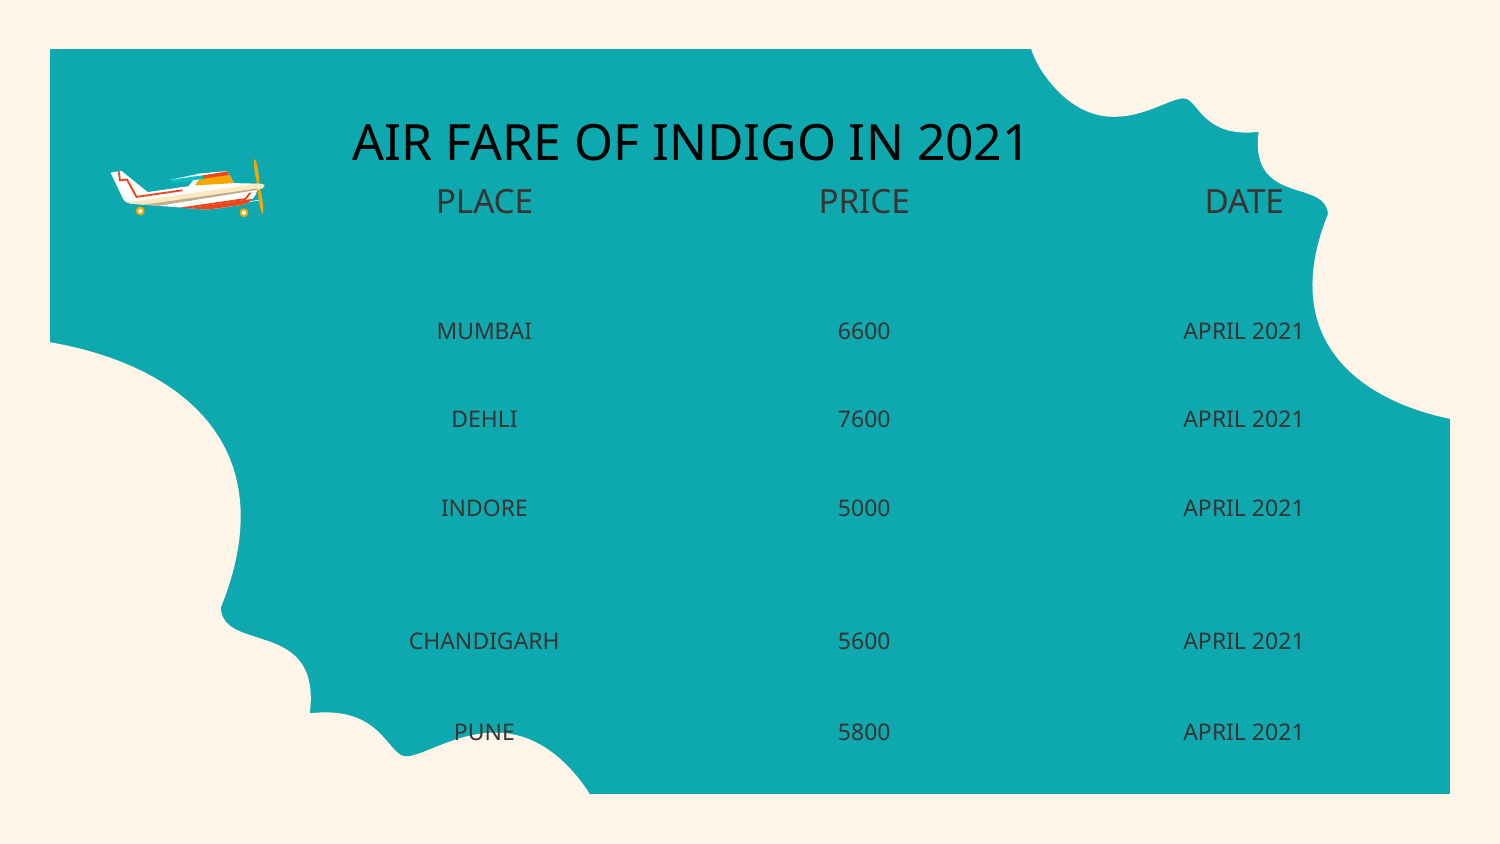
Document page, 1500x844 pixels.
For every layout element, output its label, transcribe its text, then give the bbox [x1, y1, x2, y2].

table_cell APRIL 2021 [1054, 664, 1434, 755]
table_cell PUNE [295, 664, 674, 755]
text_box AIR FARE OF INDIGO IN 2021 [266, 99, 1118, 178]
table_cell 5000 [674, 441, 1054, 573]
table_cell 5800 [674, 664, 1054, 755]
table_cell MUMBAI [295, 264, 674, 352]
table_header DATE [1054, 175, 1434, 264]
table_cell APRIL 2021 [1054, 264, 1434, 352]
table_header PRICE [674, 178, 1054, 264]
table_cell DEHLI [295, 352, 674, 441]
table_cell INDORE [295, 441, 674, 573]
table_cell APRIL 2021 [1054, 573, 1434, 664]
table_cell APRIL 2021 [1054, 441, 1434, 573]
table_cell CHANDIGARH [295, 573, 674, 664]
table_cell 5600 [674, 573, 1054, 664]
table_cell 6600 [674, 264, 1054, 352]
table_header PLACE [295, 178, 674, 264]
table_cell 7600 [674, 352, 1054, 441]
table_cell APRIL 2021 [1054, 352, 1434, 441]
